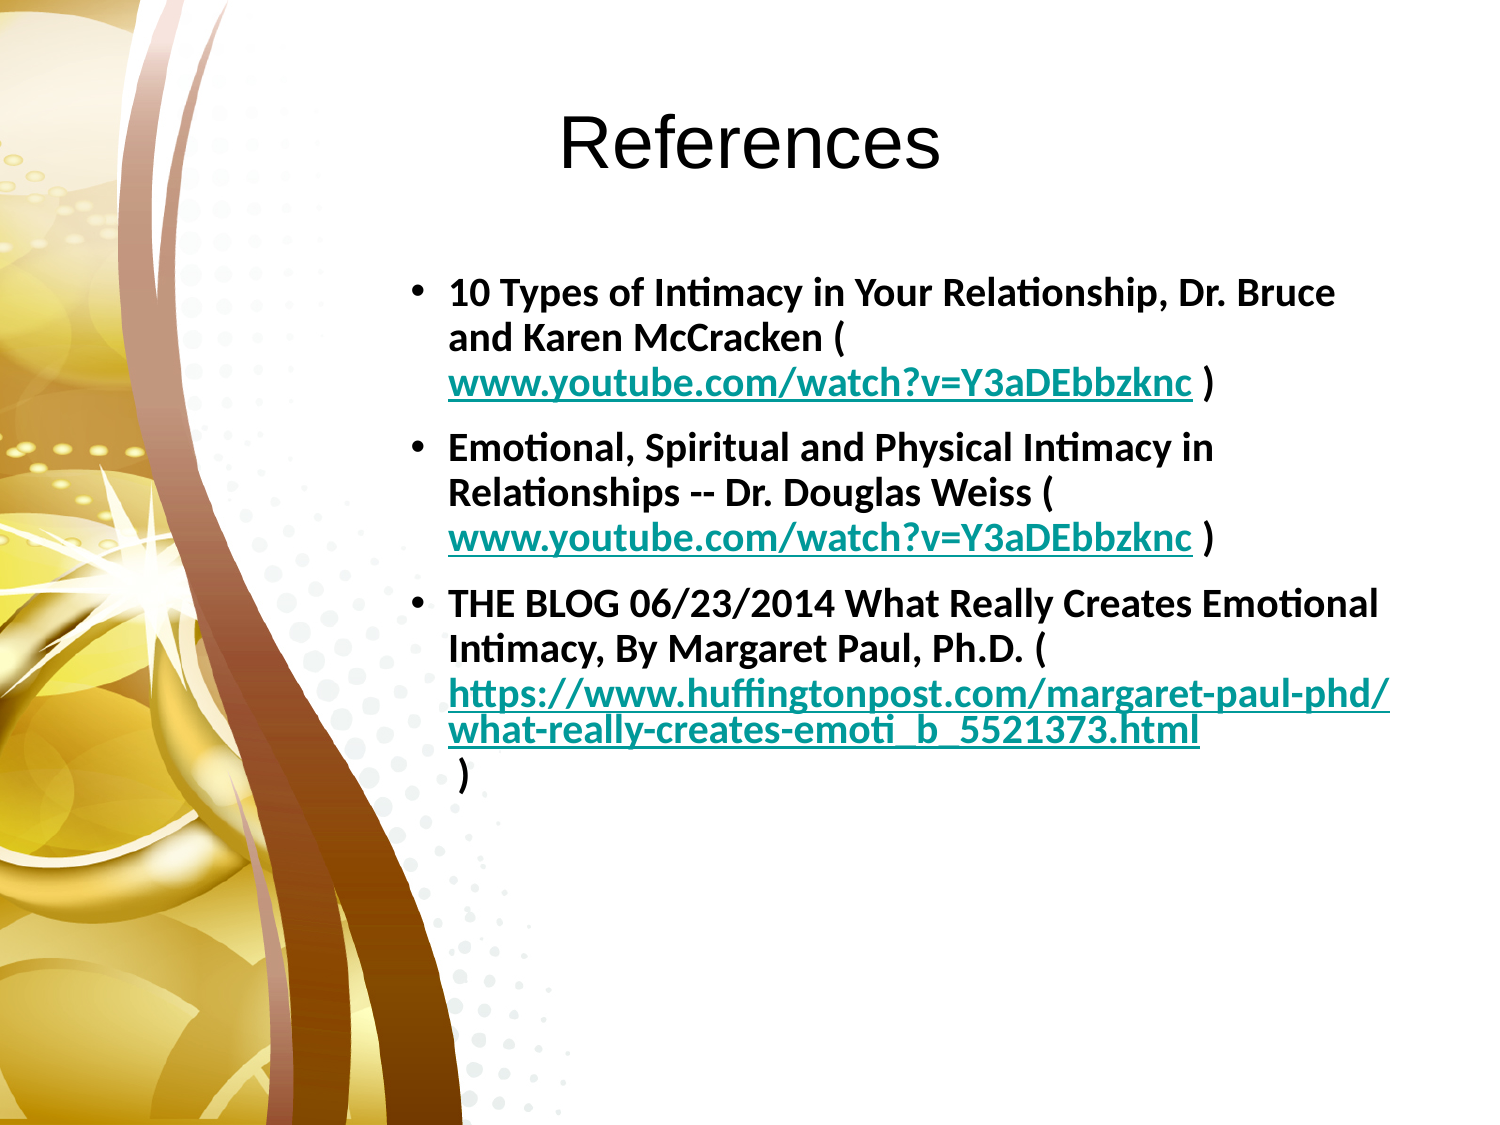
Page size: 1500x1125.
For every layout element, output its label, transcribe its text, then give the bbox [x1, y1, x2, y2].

picture [0, 0, 1500, 1125]
list 10 Types of Intimacy in Your Relationship, Dr. Bruce and Karen McCracken (www.youtube.com/watch?v=Y3aDEbbzknc ) Emotional, Spiritual and Physical Intimacy in Relationships -- Dr. Douglas Weiss (www.youtube.com/watch?v=Y3aDEbbzknc ) THE BLOG 06/23/2014 What Really Creates Emotional Intimacy, By Margaret Paul, Ph.D. (https://www.huffingtonpost.com/margaret-paul-phd/what-really-creates-emoti_b_5521373.html ) [395, 262, 1425, 1005]
title References [75, 45, 1425, 233]
